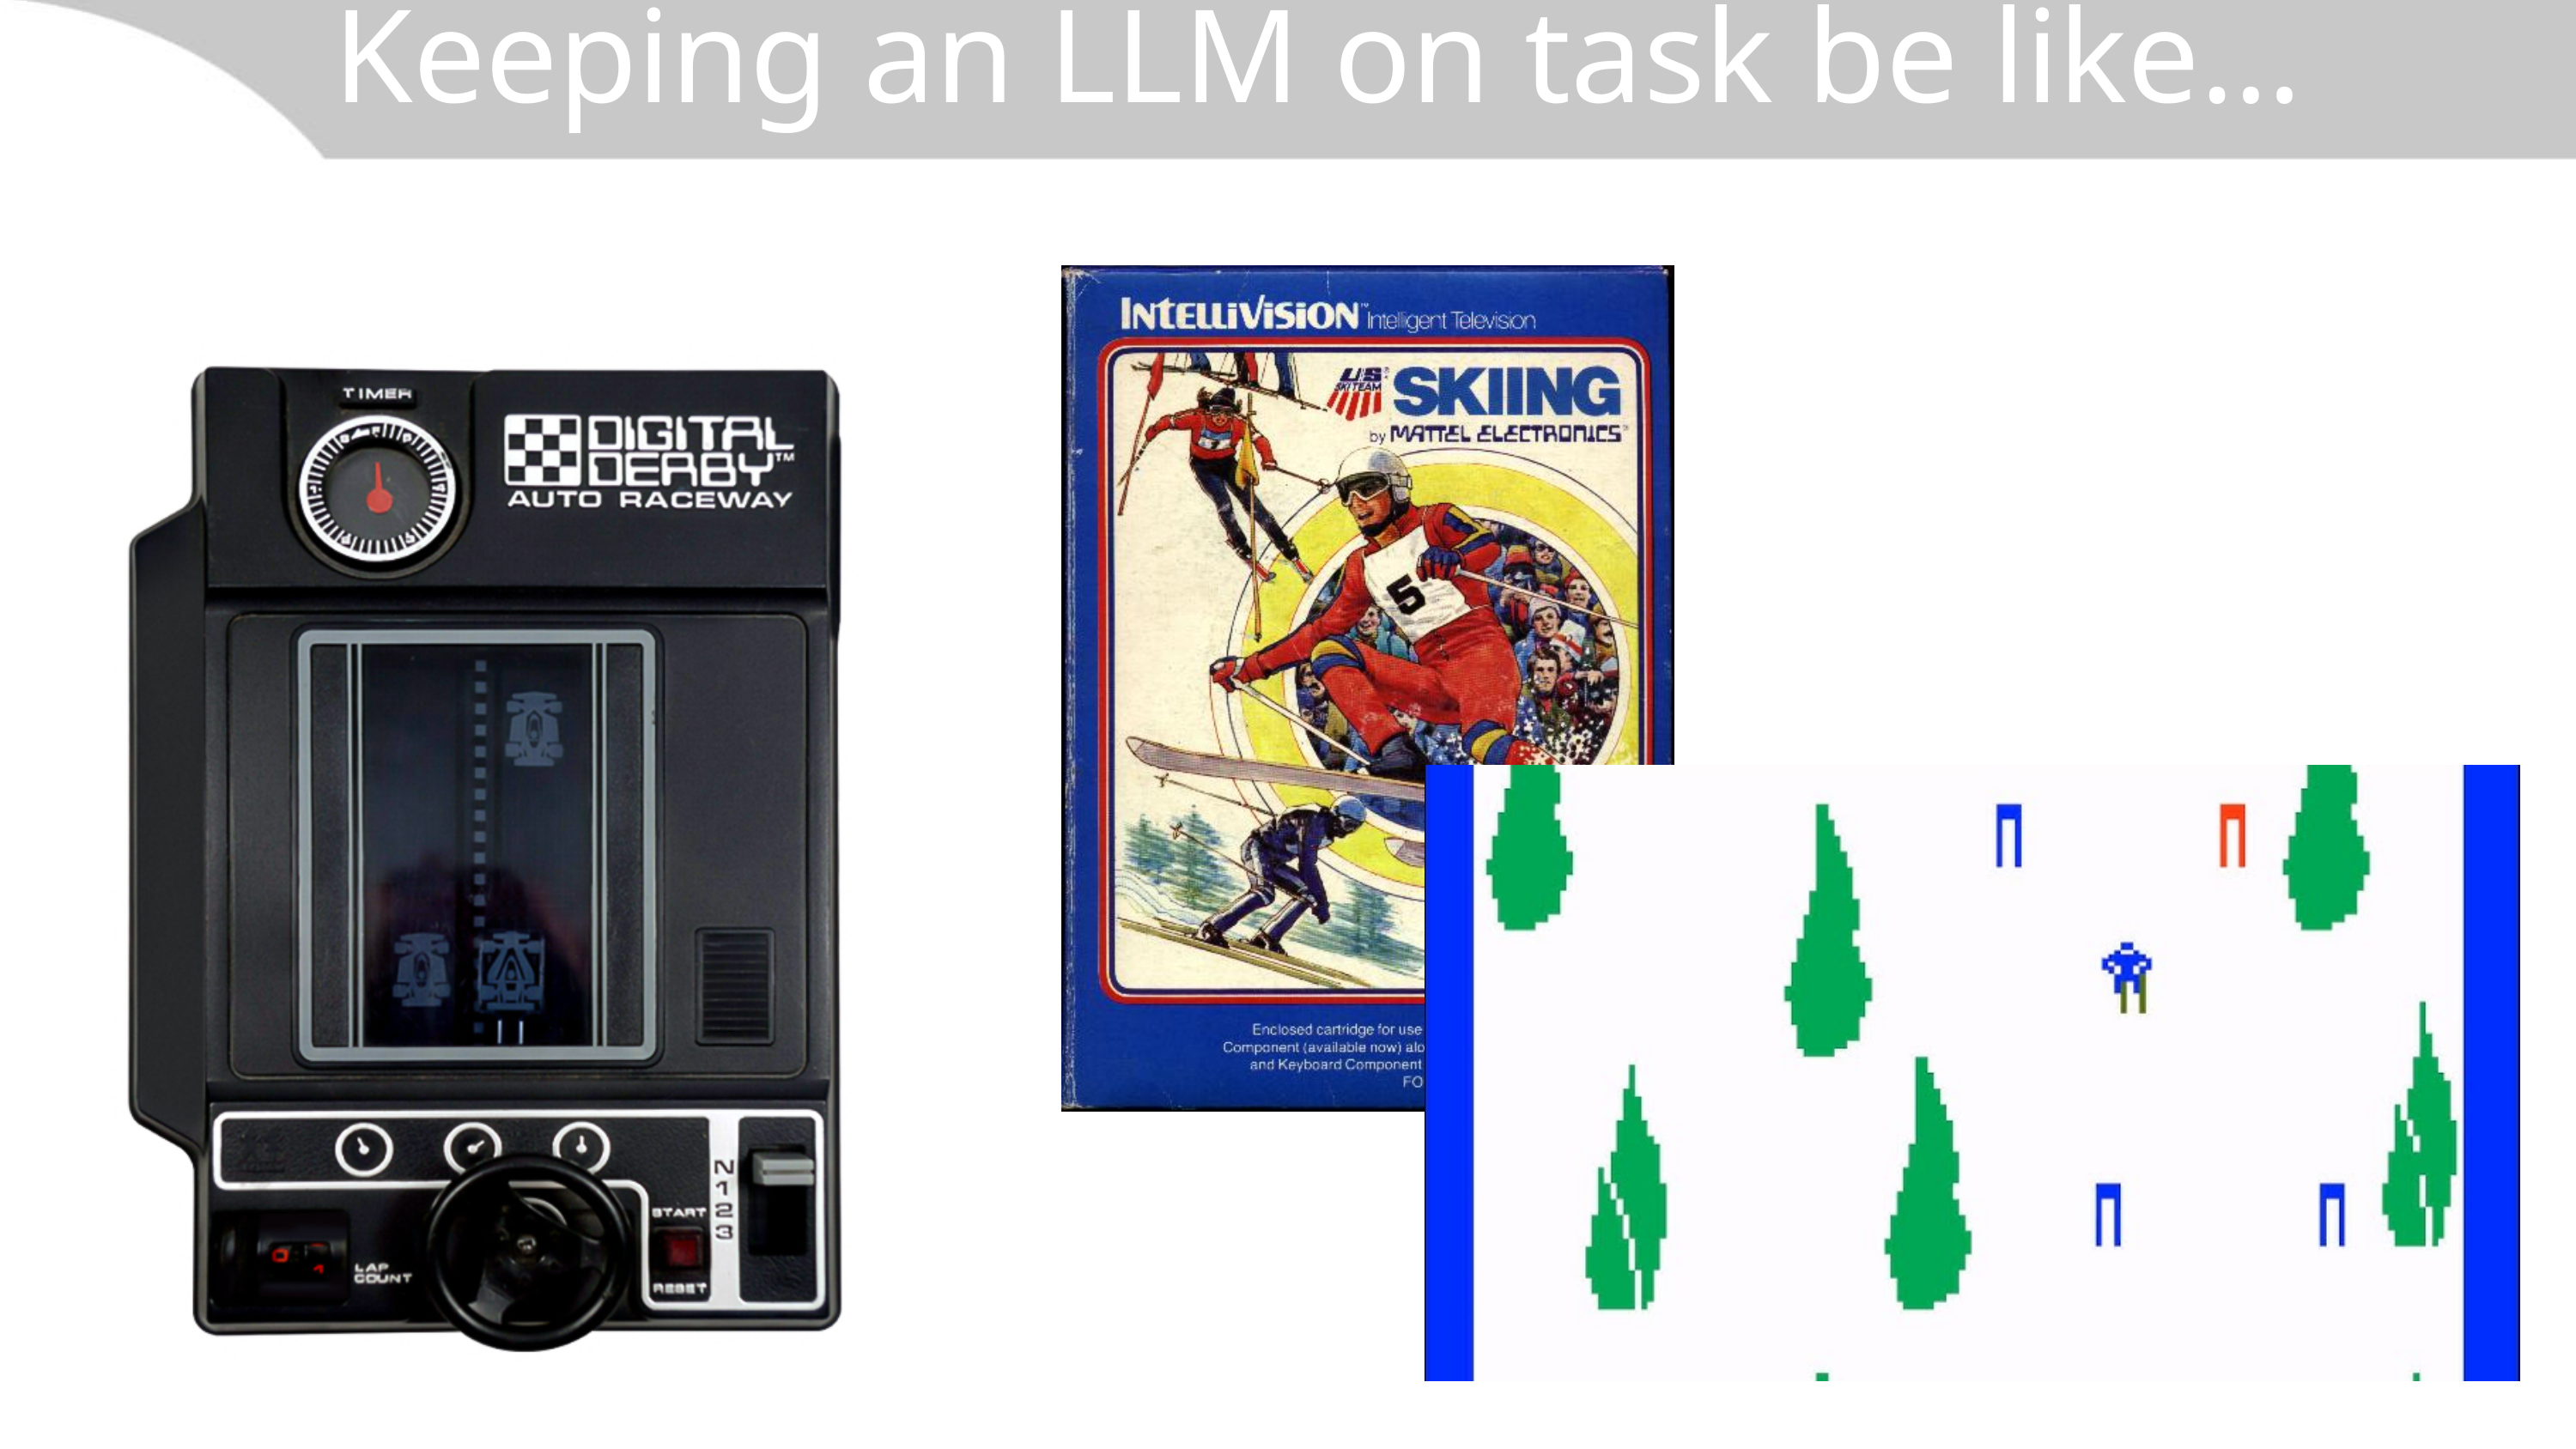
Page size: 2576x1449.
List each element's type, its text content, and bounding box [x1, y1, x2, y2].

title Keeping an LLM on task be like… [320, 0, 2447, 140]
picture [0, 0, 2576, 1449]
